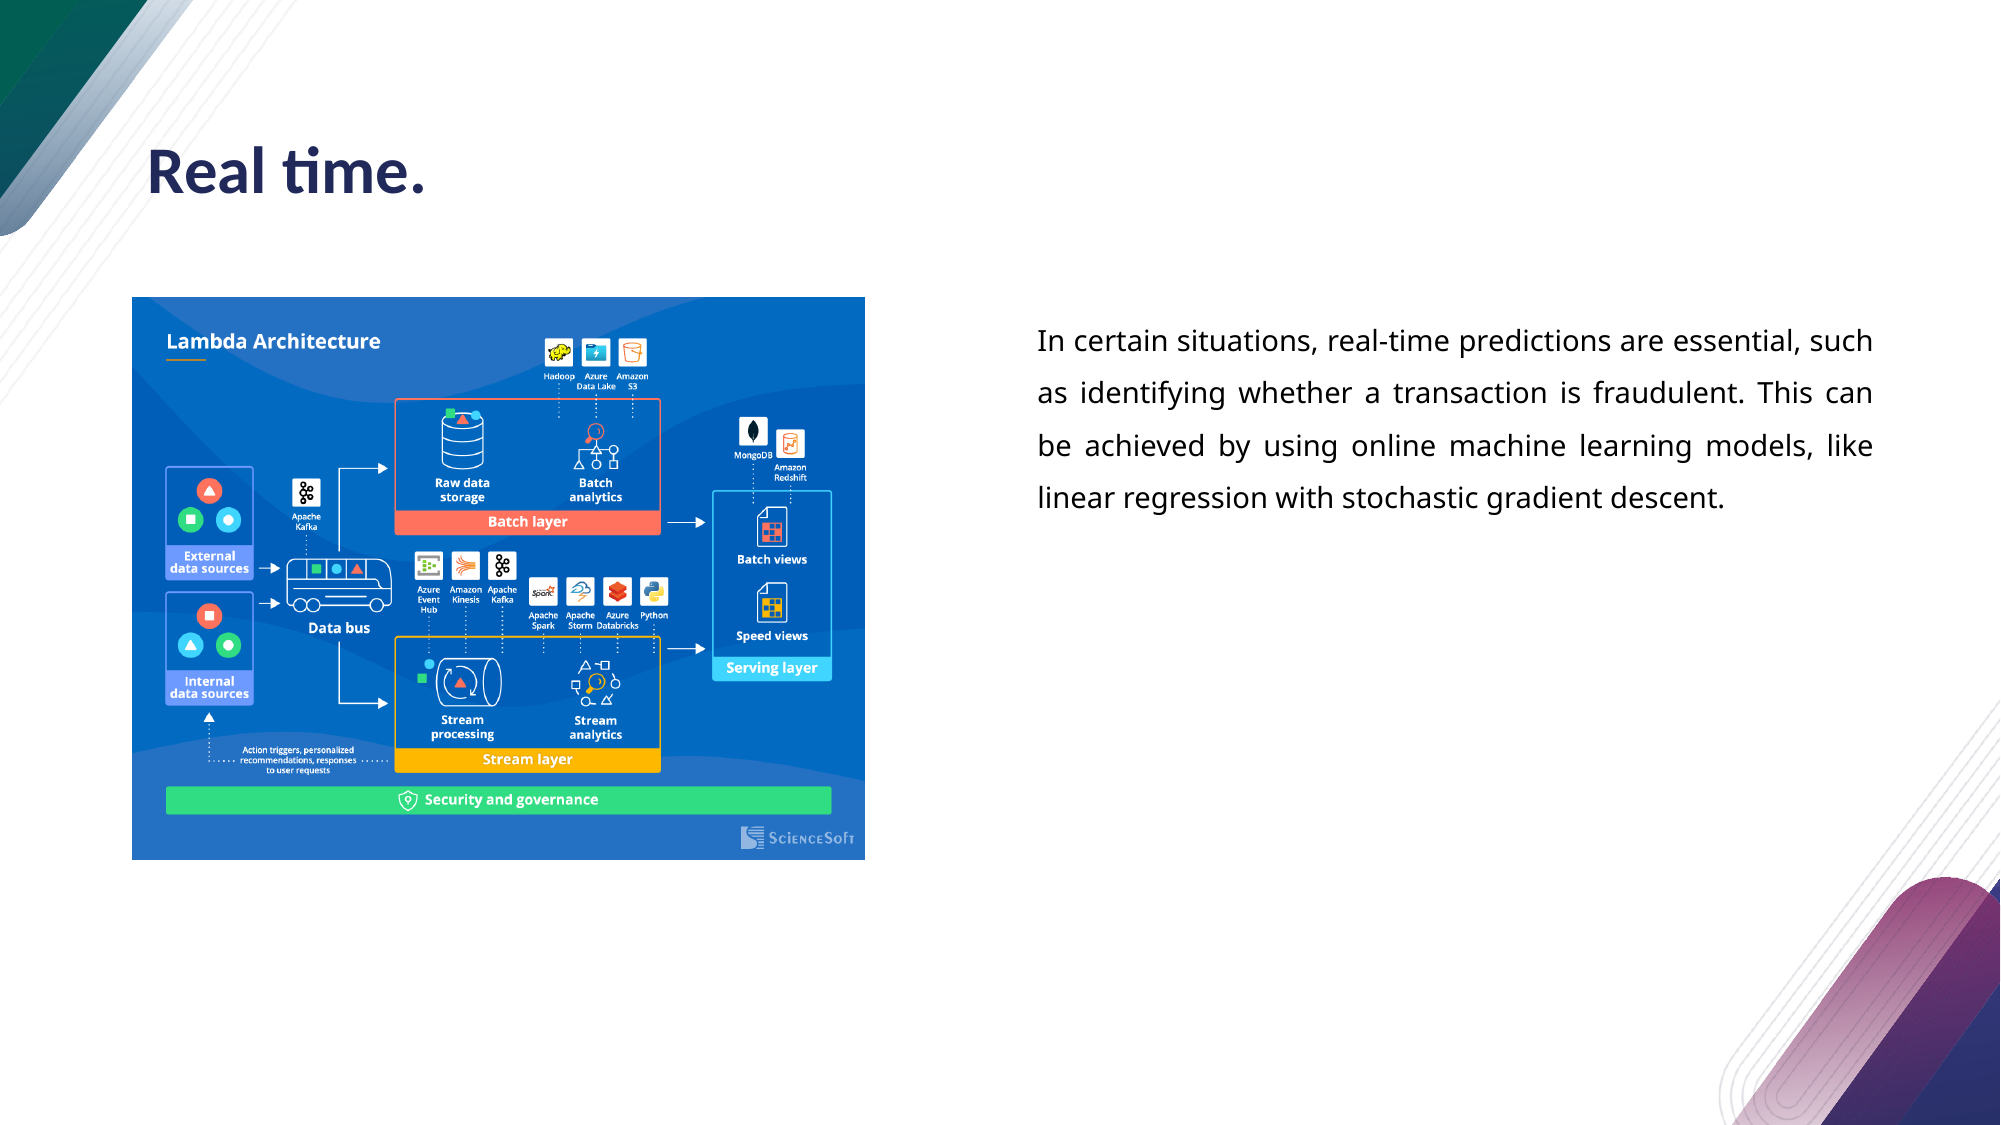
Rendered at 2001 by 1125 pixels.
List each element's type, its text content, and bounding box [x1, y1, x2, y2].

title Real time. [132, 109, 1197, 234]
text_box In certain situations, real-time predictions are essential, such as identifying whether a transaction is fraudulent. This can be achieved by using online machine learning models, like linear regression with stochastic gradient descent. [1022, 297, 1890, 727]
picture [1533, 592, 2001, 1125]
picture [0, 0, 865, 860]
